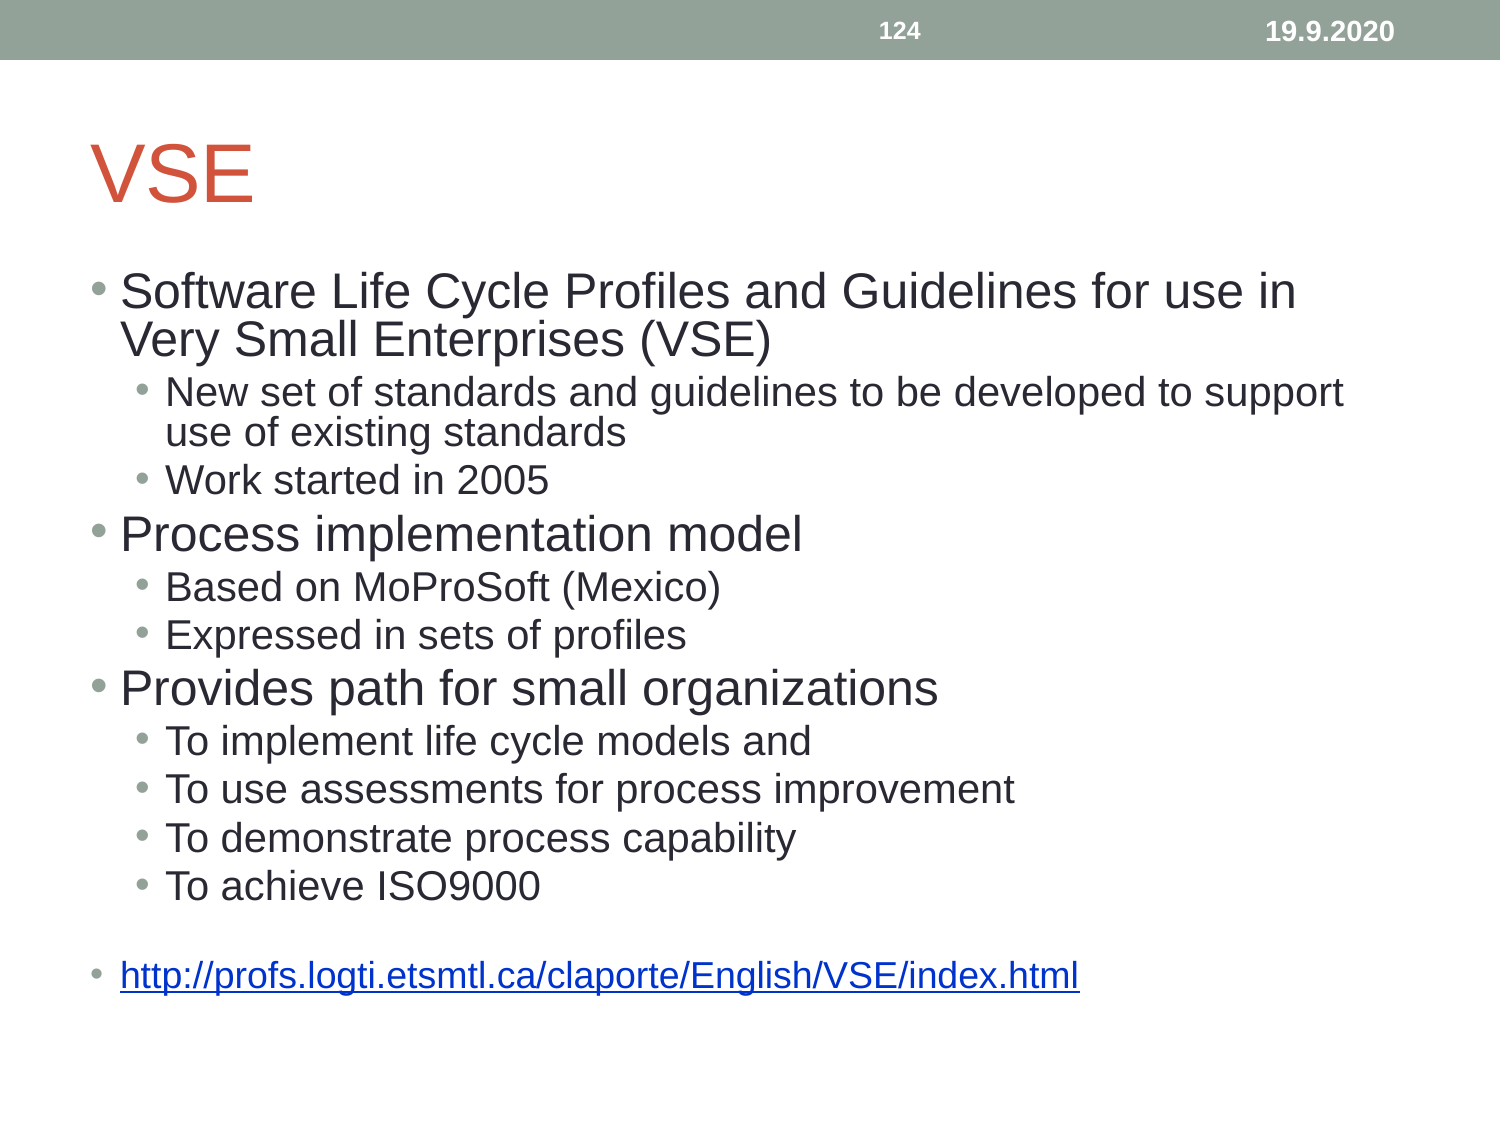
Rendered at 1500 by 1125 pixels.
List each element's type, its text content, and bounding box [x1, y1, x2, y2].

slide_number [1250, 3, 1425, 57]
title VSE [75, 87, 1425, 250]
list Software Life Cycle Profiles and Guidelines for use in Very Small Enterprises (VSE) New set of standards and guidelines to be developed to support use of existing standards Work started in 2005 Process implementation model Based on MoProSoft (Mexico) Expressed in sets of profiles Provides path for small organizations To implement life cycle models and To use assessments for process improvement To demonstrate process capability To achieve ISO9000 http://profs.logti.etsmtl.ca/claporte/English/VSE/index.html [75, 262, 1425, 1063]
slide_number ‹#› [562, 3, 1238, 57]
